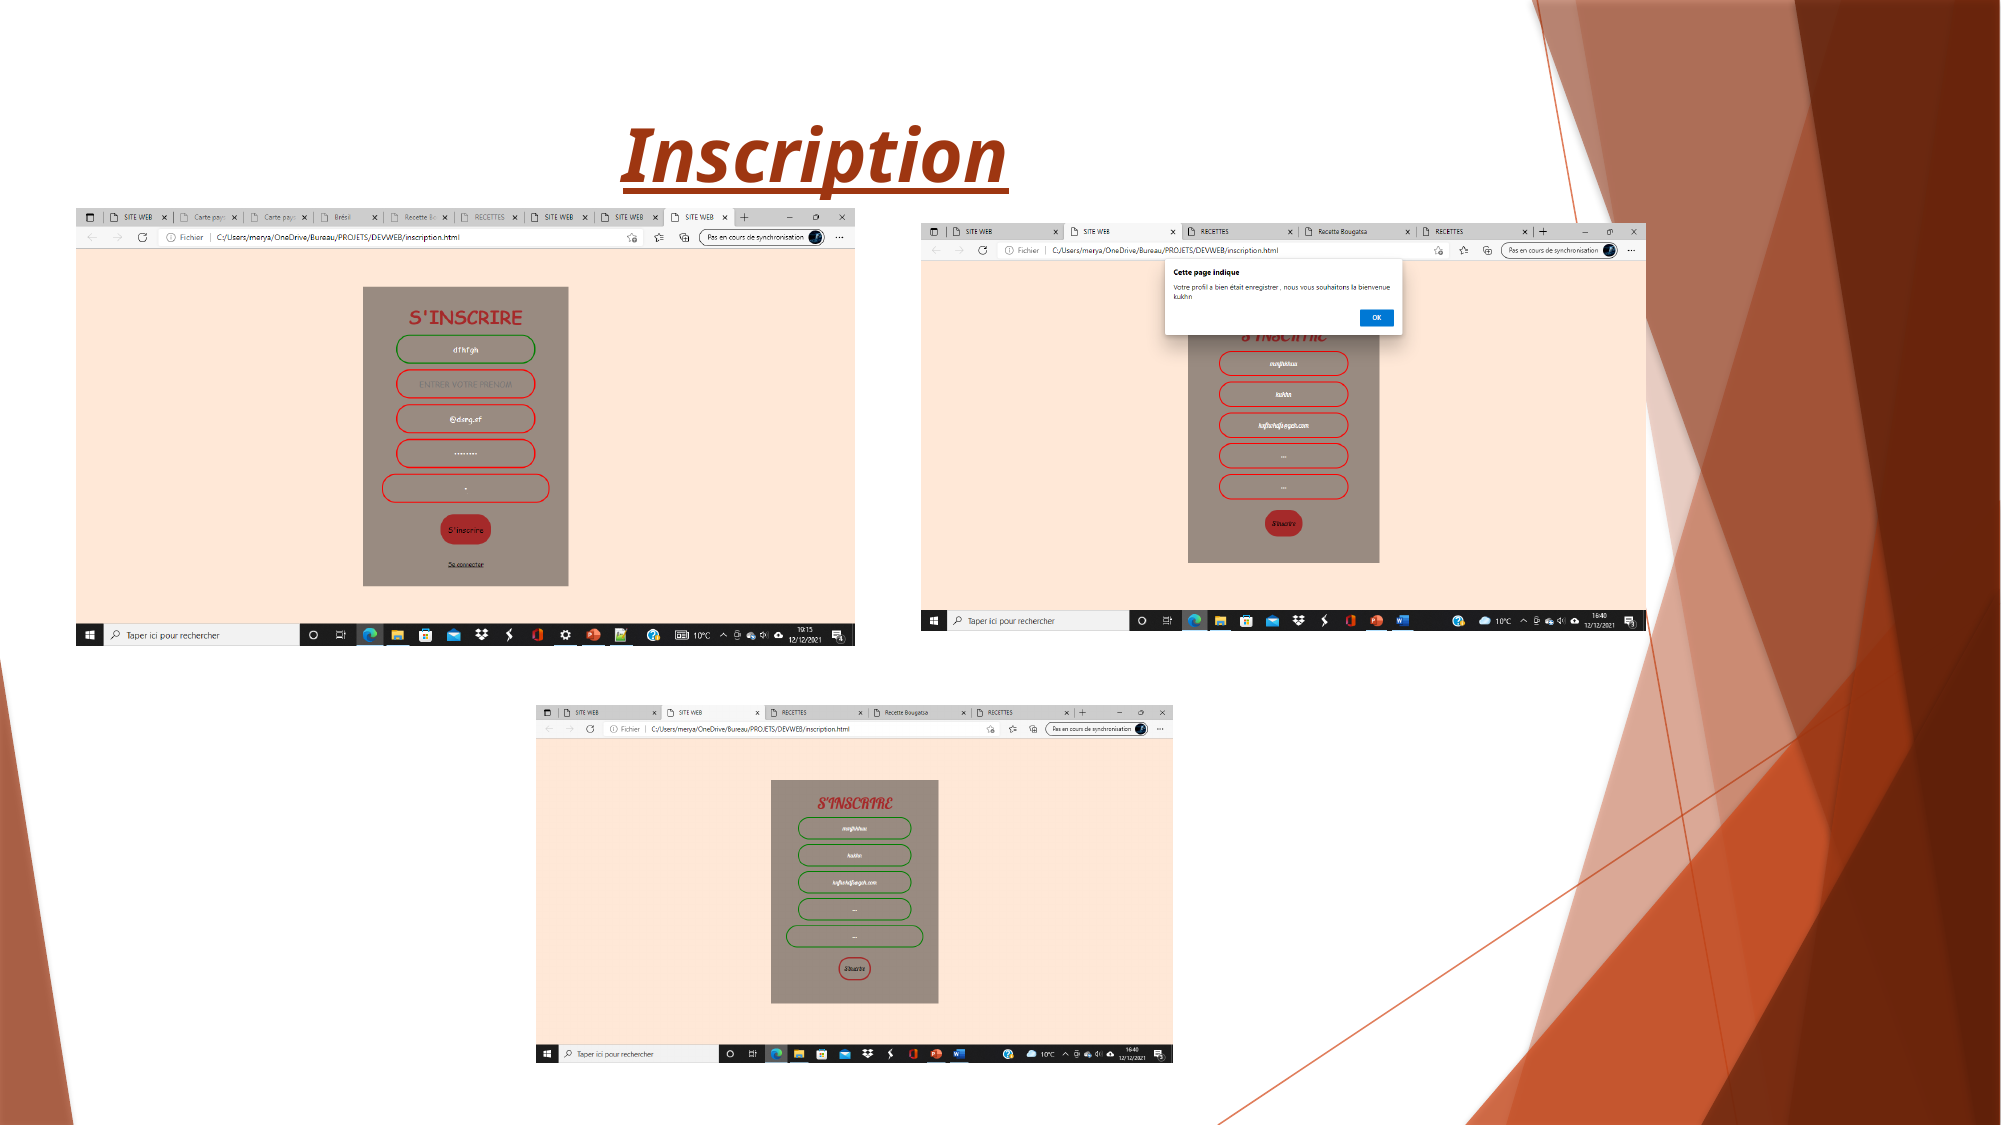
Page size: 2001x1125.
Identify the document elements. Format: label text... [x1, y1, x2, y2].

picture [536, 704, 1173, 1063]
title Inscription [111, 99, 1522, 317]
picture [75, 207, 855, 647]
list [921, 223, 1646, 631]
